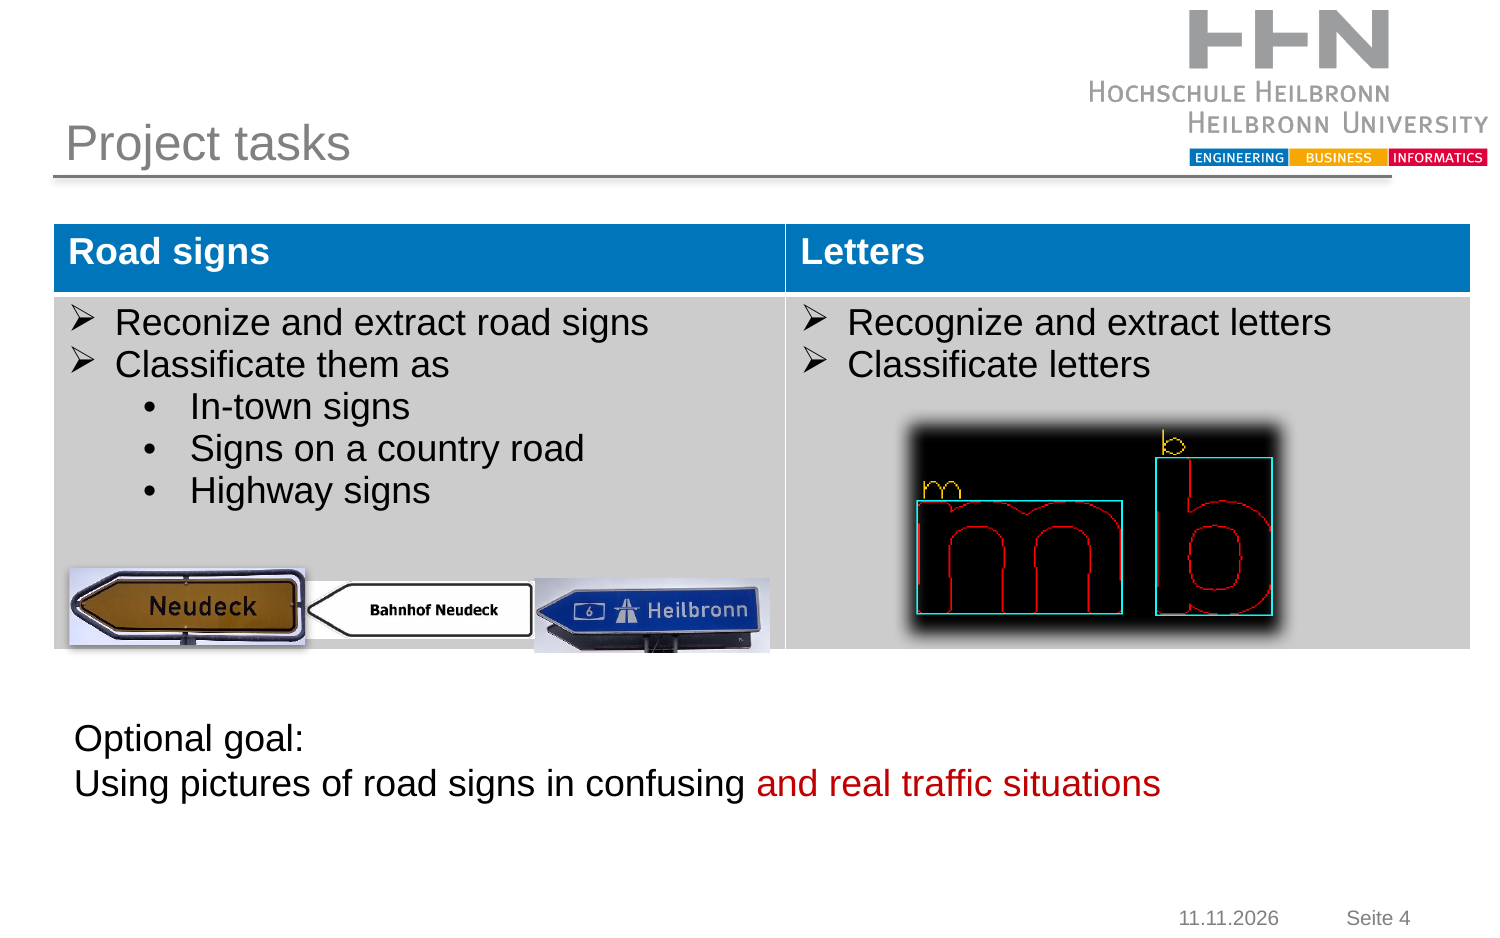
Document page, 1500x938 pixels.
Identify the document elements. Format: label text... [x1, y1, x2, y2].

picture [891, 406, 1299, 652]
picture [1090, 10, 1488, 166]
table_cell Reconize and extract road signs Classificate them as In-town signs Signs on a country road Highway signs [54, 297, 785, 649]
title Project tasks [64, 108, 1459, 174]
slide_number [1163, 897, 1299, 933]
table_header Road signs [54, 224, 785, 292]
table_header Letters [786, 224, 1470, 292]
table_cell Recognize and extract letters Classificate letters [786, 297, 1470, 649]
text_box Optional goal: Using pictures of road signs in confusing and real traffic situations [59, 706, 1453, 812]
slide_number Seite 4 [1331, 896, 1493, 927]
picture [69, 568, 771, 654]
